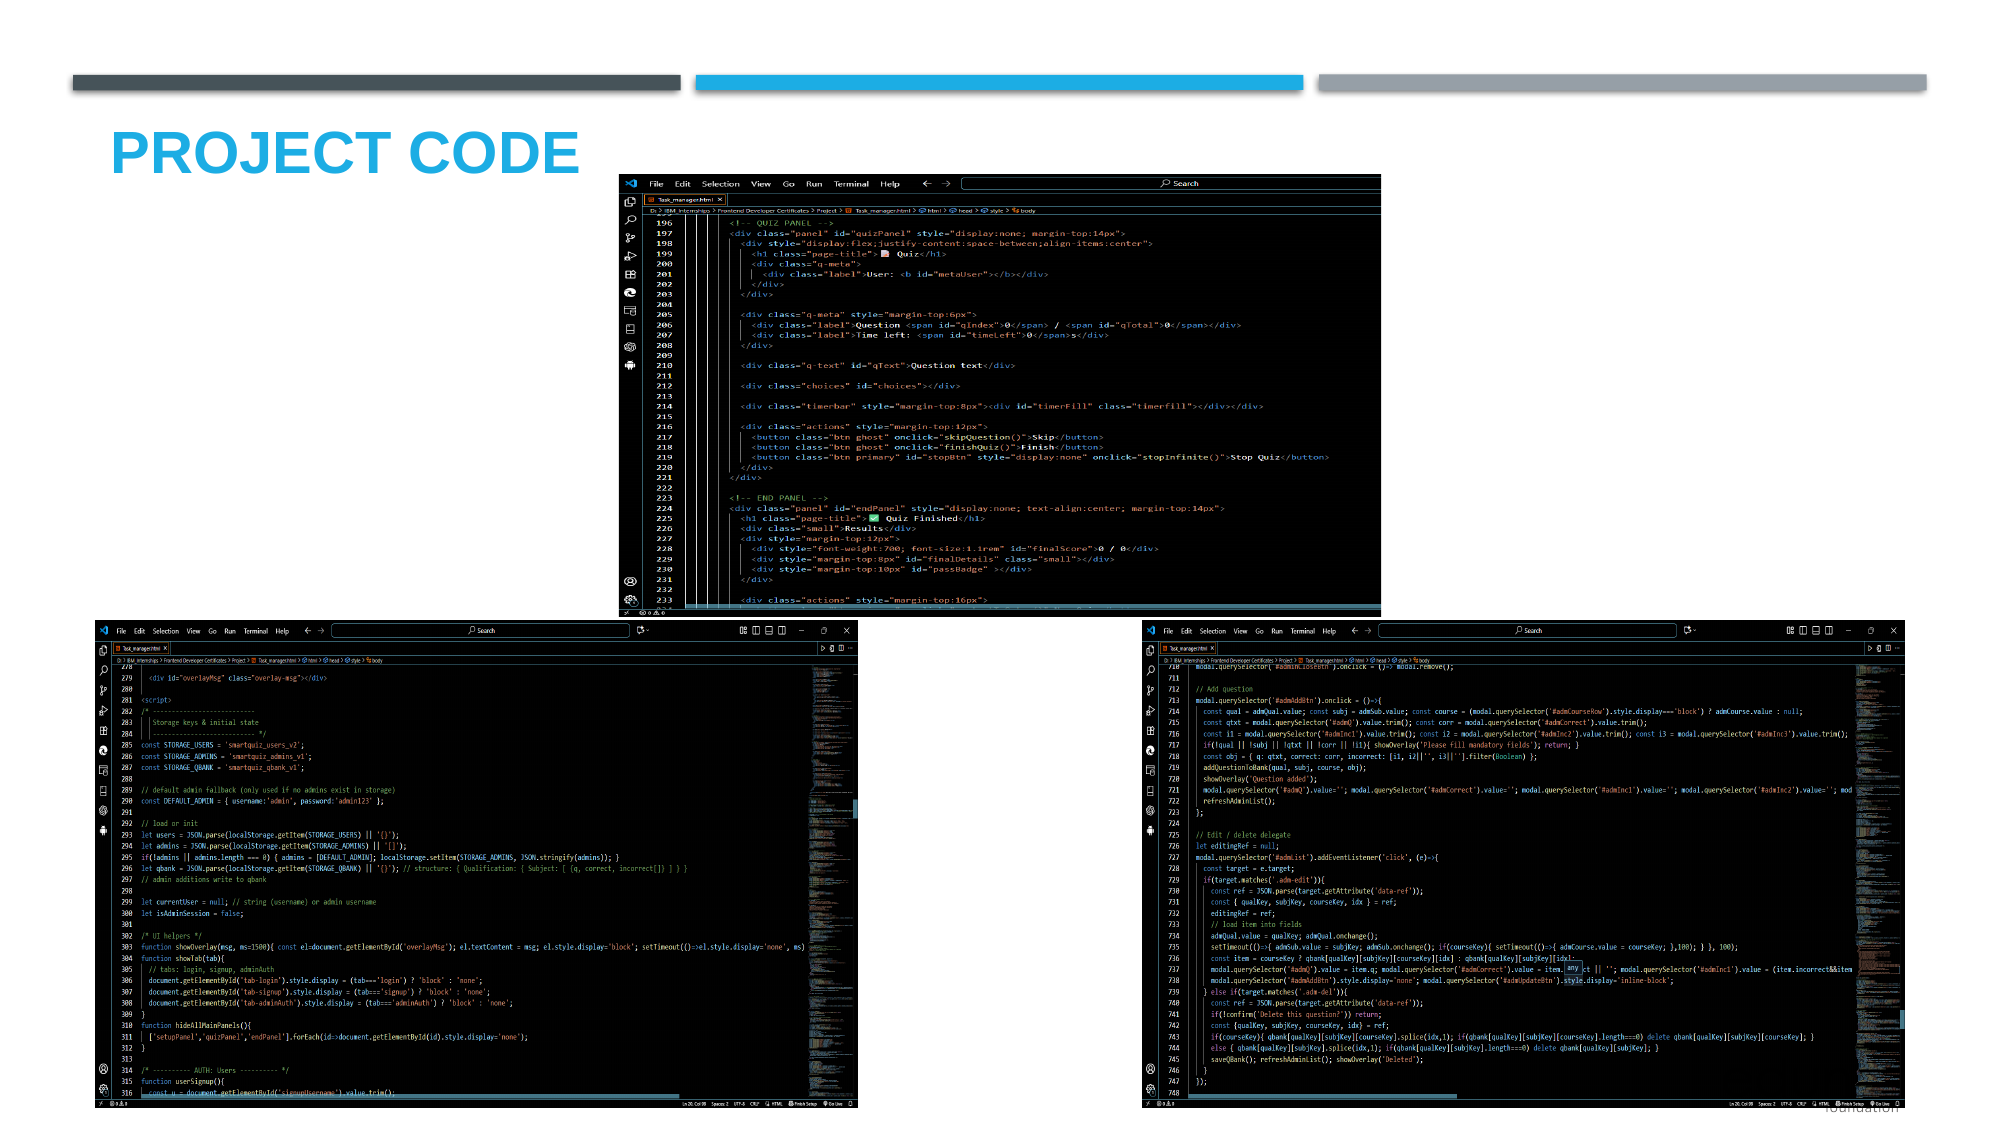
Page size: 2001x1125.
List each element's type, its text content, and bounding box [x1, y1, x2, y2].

picture [618, 174, 1382, 617]
picture [1719, 1109, 1905, 1116]
title Project Code [95, 105, 1905, 193]
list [1141, 619, 1906, 1109]
picture [94, 619, 859, 1109]
